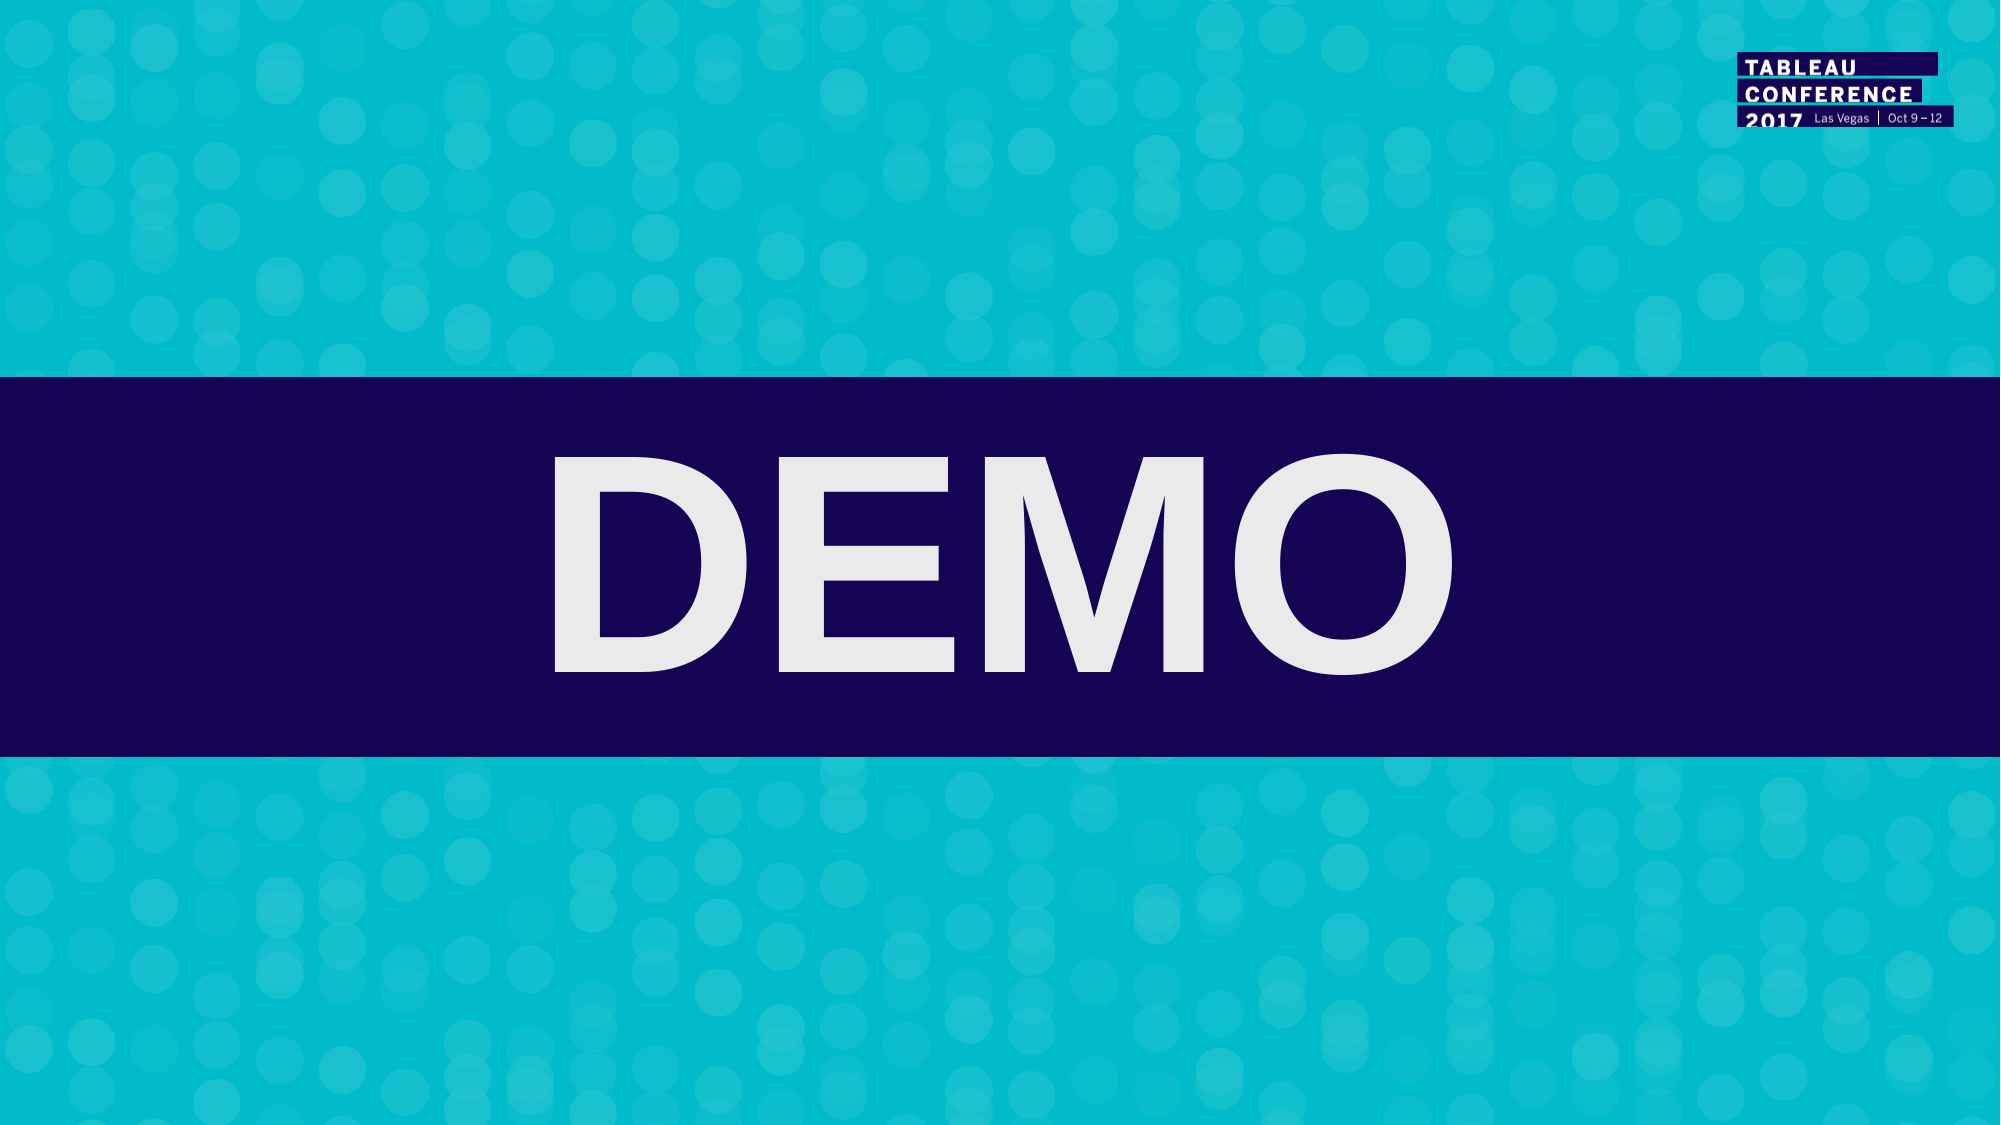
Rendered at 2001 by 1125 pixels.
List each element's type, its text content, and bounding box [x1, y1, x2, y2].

picture [0, 0, 2000, 377]
text_box DEMO [0, 377, 2000, 757]
picture [0, 757, 2000, 1125]
